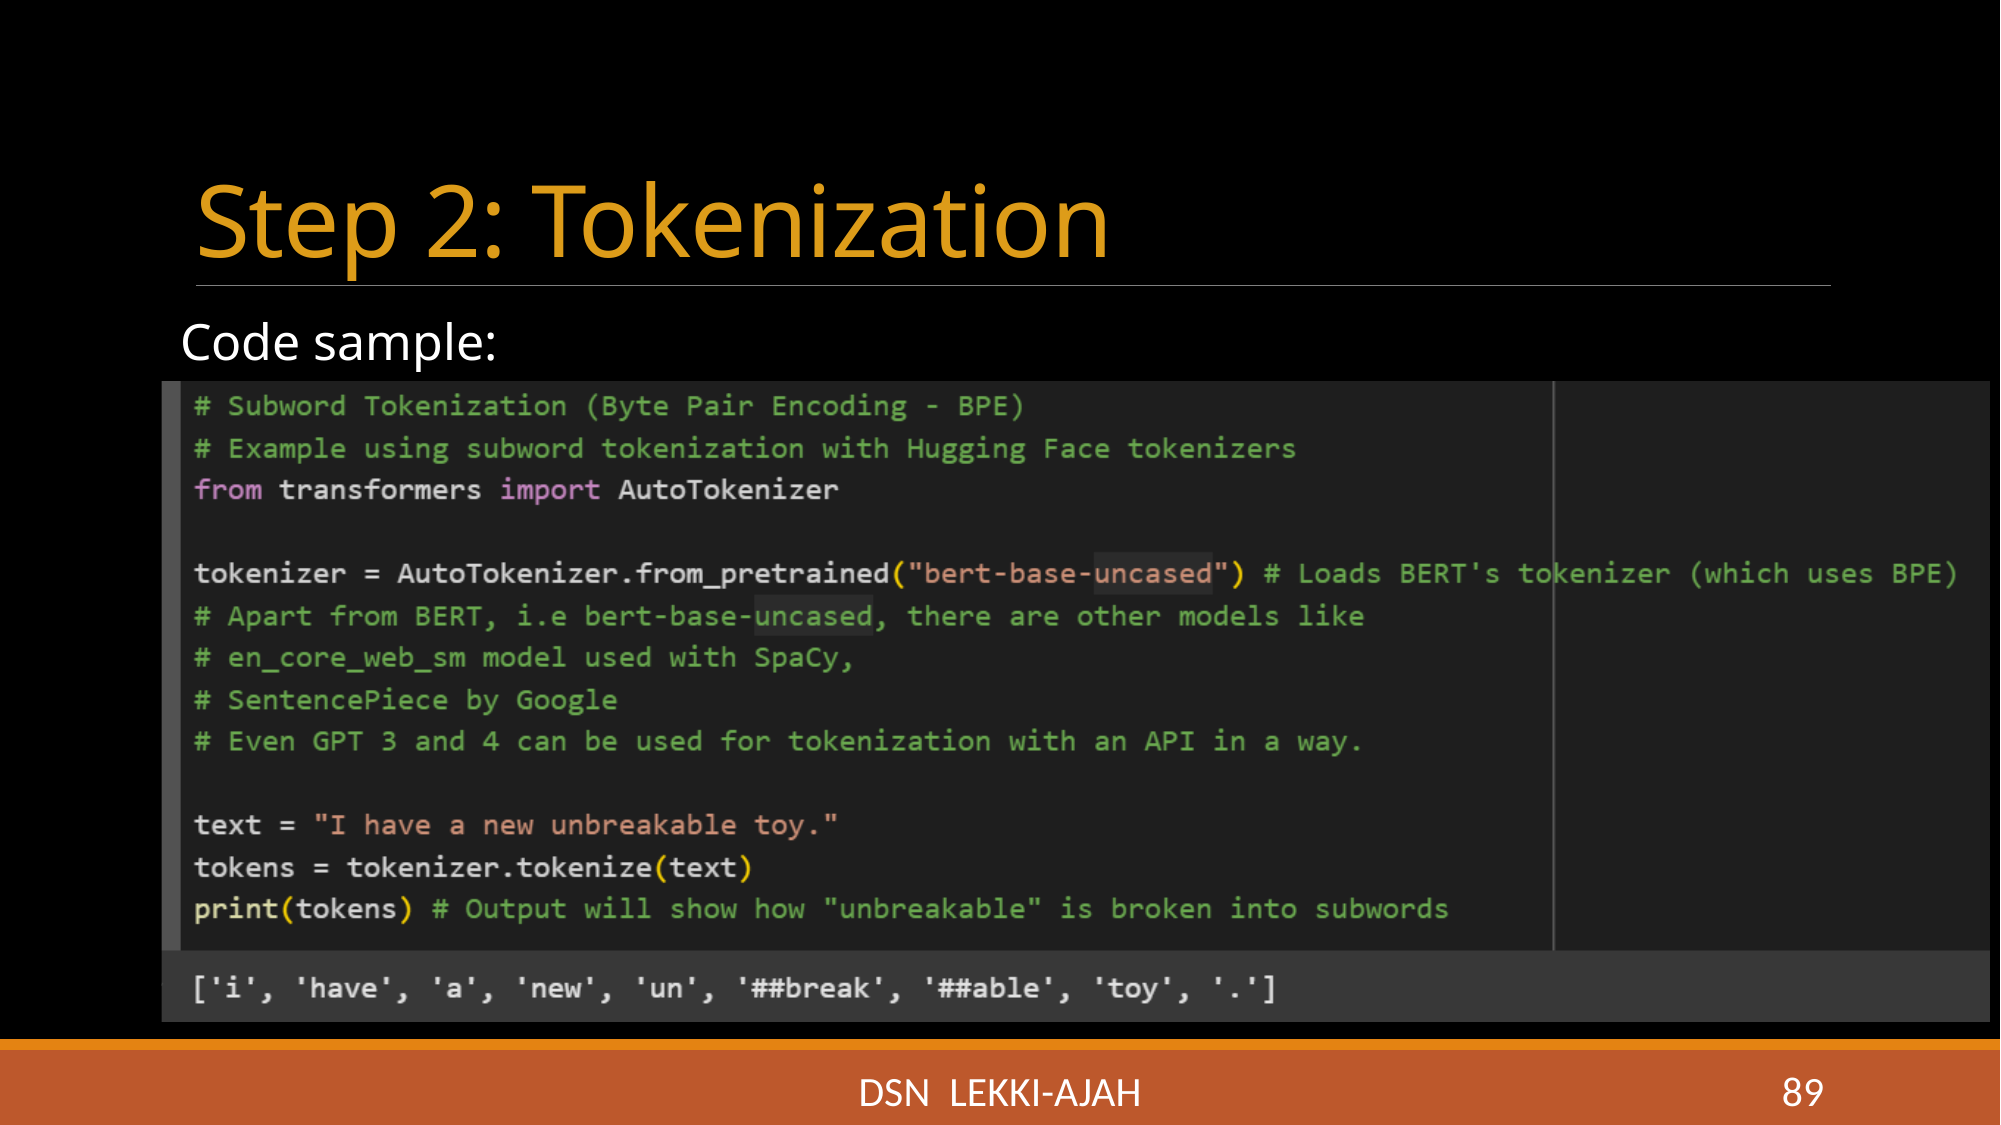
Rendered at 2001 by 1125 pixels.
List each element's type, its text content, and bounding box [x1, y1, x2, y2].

slide_number 89 [1624, 1059, 1840, 1120]
list Code sample: [180, 302, 1887, 377]
title Step 2: Tokenization [180, 47, 1830, 285]
picture [160, 380, 1991, 1023]
footer DSN LEKKI-AJAH [604, 1059, 1396, 1120]
text_box [277, 1032, 933, 1054]
